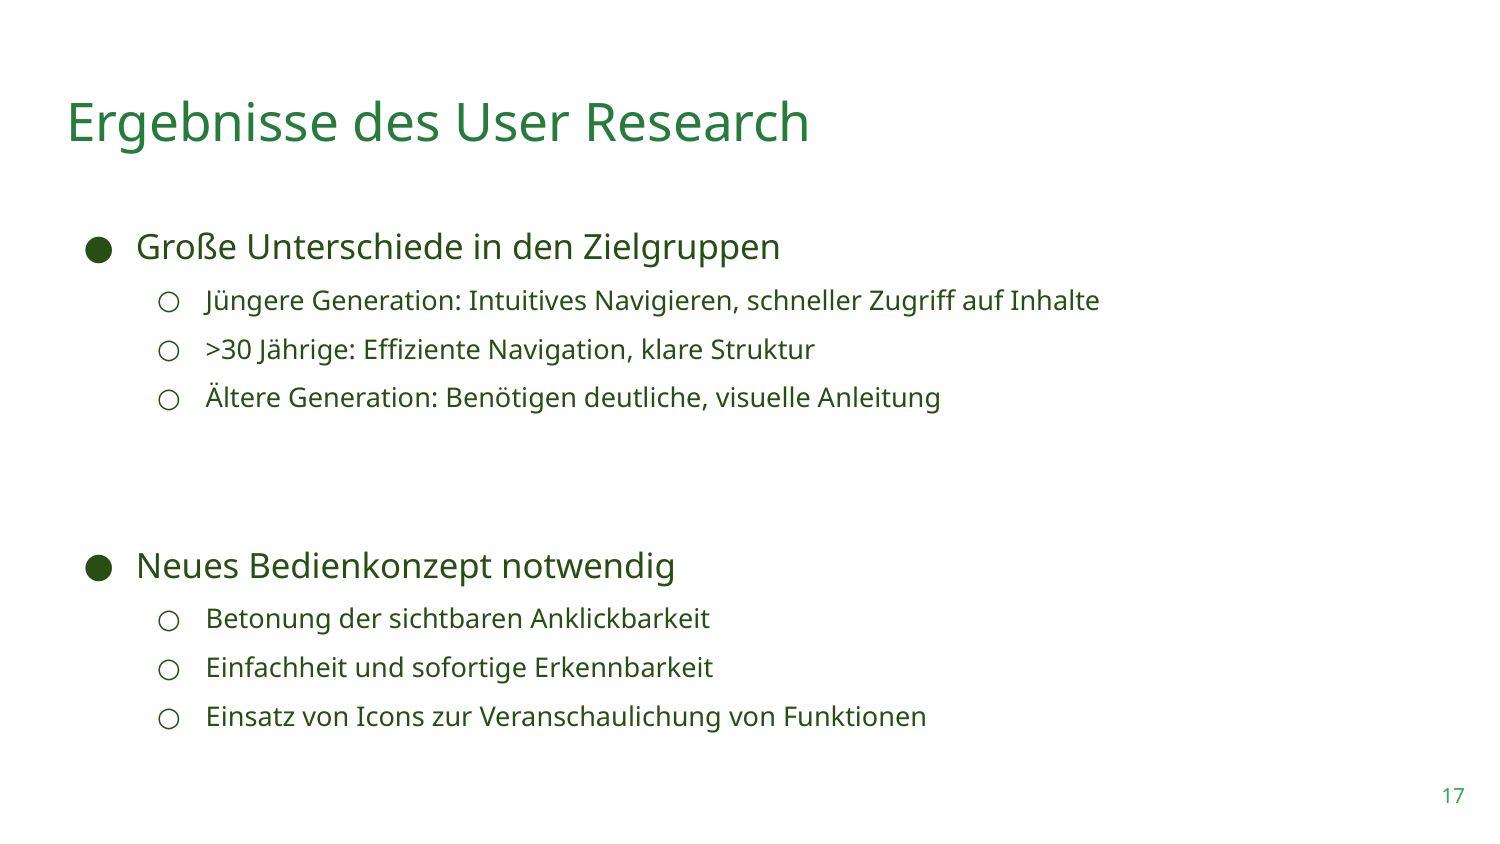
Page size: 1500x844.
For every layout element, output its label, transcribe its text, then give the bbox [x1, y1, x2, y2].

list Große Unterschiede in den Zielgruppen Jüngere Generation: Intuitives Navigieren, schneller Zugriff auf Inhalte >30 Jährige: Effiziente Navigation, klare Struktur Ältere Generation: Benötigen deutliche, visuelle Anleitung Neues Bedienkonzept notwendig Betonung der sichtbaren Anklickbarkeit Einfachheit und sofortige Erkennbarkeit Einsatz von Icons zur Veranschaulichung von Funktionen [51, 189, 1449, 750]
title Ergebnisse des User Research [51, 72, 1449, 167]
slide_number ‹#› [1389, 764, 1480, 830]
